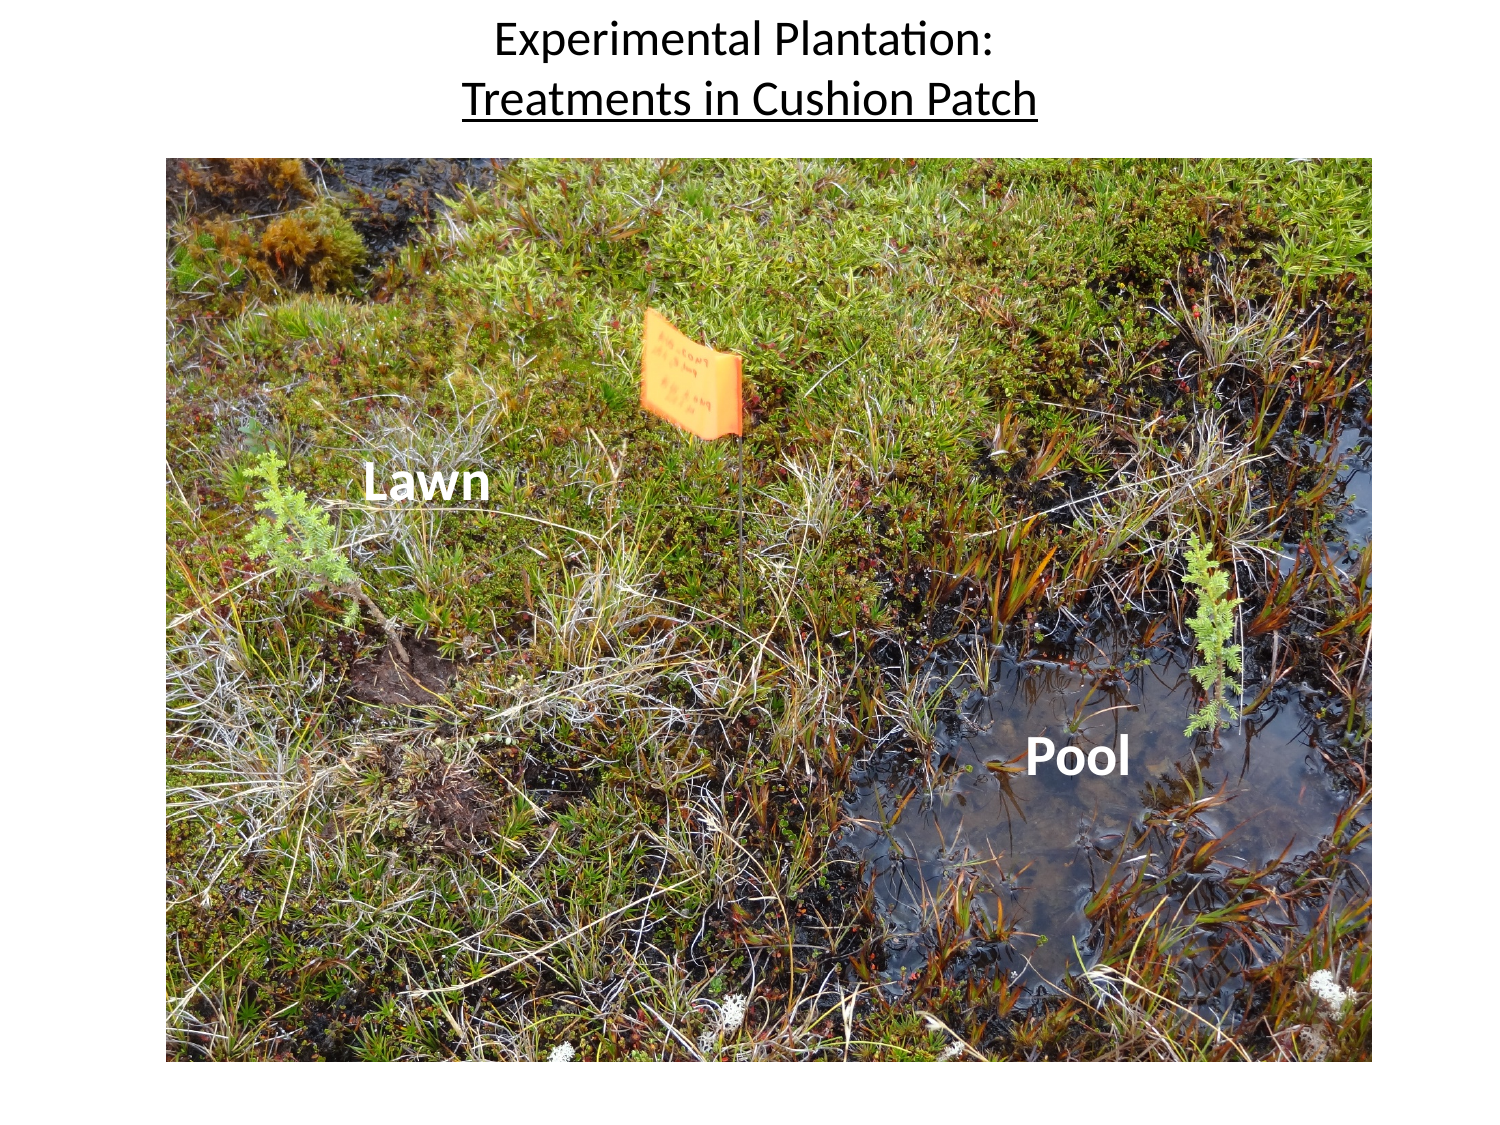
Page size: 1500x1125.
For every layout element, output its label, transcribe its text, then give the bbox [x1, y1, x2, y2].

picture [166, 158, 1372, 1062]
text_box Experimental Plantation: Treatments in Cushion Patch [0, 0, 1500, 133]
